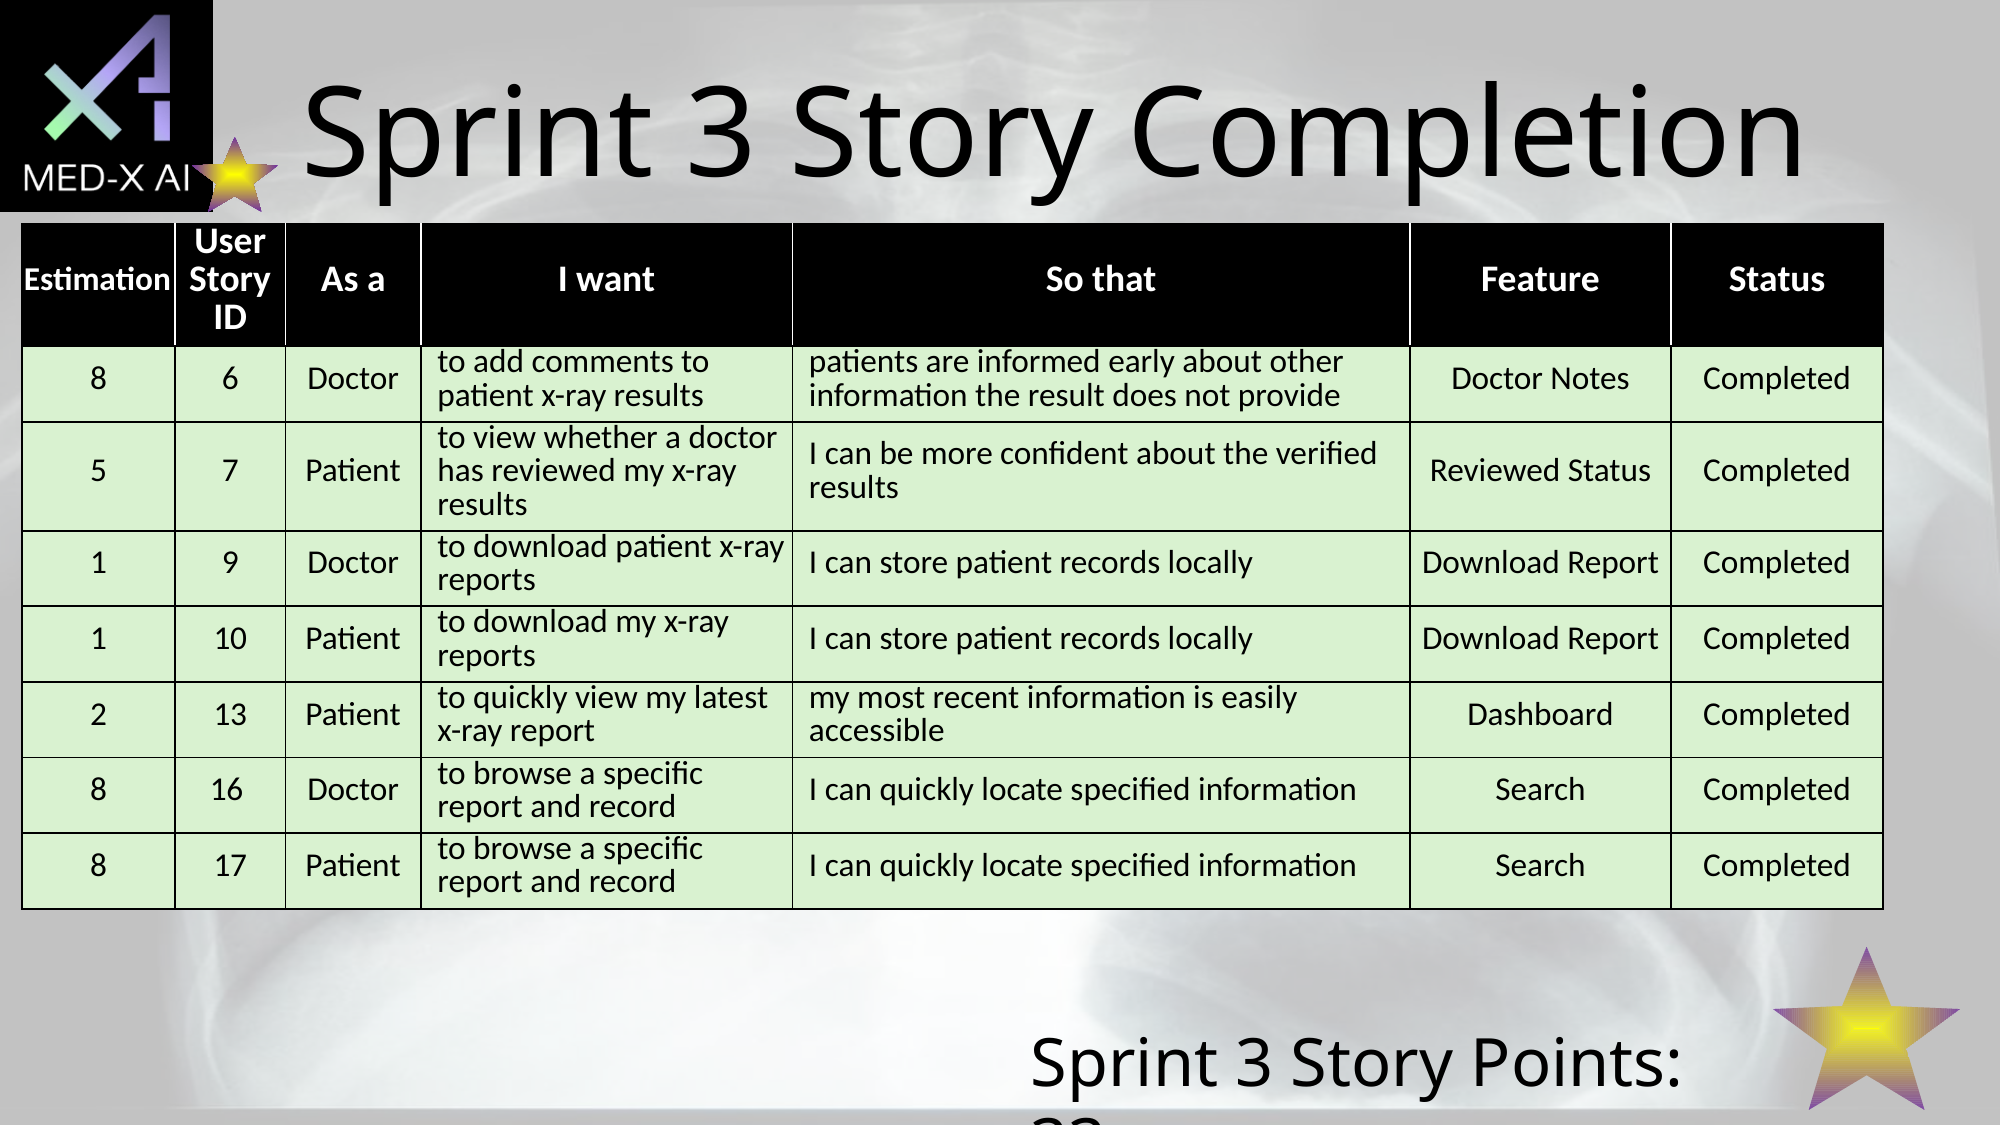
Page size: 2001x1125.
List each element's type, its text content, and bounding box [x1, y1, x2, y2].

table_cell Completed [1672, 683, 1882, 757]
table_cell I can quickly locate specified information [793, 758, 1409, 832]
table_cell 9 [176, 532, 285, 605]
table_header I want [422, 225, 792, 345]
table_cell 8 [23, 834, 174, 908]
table_cell I can store patient records locally [793, 532, 1409, 605]
table_cell 10 [176, 607, 285, 681]
table_header User Story ID [176, 225, 285, 345]
text_box [214, 132, 283, 216]
table_cell 17 [176, 834, 285, 908]
table_cell I can quickly locate specified information [793, 834, 1409, 908]
table_cell to quickly view my latest x-ray report [422, 683, 792, 757]
table_cell Reviewed Status [1411, 423, 1670, 530]
text_box Sprint 3 Story Completion [250, 44, 1861, 210]
table_cell to add comments to patient x-ray results [422, 347, 792, 421]
table_header Feature [1411, 225, 1670, 345]
table_header Status [1672, 225, 1882, 345]
table_cell Patient [286, 607, 420, 681]
table_header Estimation [23, 225, 174, 345]
table_cell Completed [1672, 347, 1882, 421]
table_cell to download patient x-ray reports [422, 532, 792, 605]
table_cell Doctor [286, 532, 420, 605]
table_cell Patient [286, 423, 420, 530]
table_cell to view whether a doctor has reviewed my x-ray results [422, 423, 792, 530]
table_cell I can be more confident about the verified results [793, 423, 1409, 530]
table_cell Patient [286, 683, 420, 757]
table_cell to browse a specific report and record [422, 758, 792, 832]
table_cell Completed [1672, 607, 1882, 681]
table_cell my most recent information is easily accessible [793, 683, 1409, 757]
table_cell Doctor [286, 758, 420, 832]
table_cell Search [1411, 834, 1670, 908]
table_header So that [793, 225, 1409, 345]
table_cell 7 [176, 423, 285, 530]
table_cell to browse a specific report and record [422, 834, 792, 908]
table_cell Download Report [1411, 607, 1670, 681]
table_cell 1 [23, 607, 174, 681]
table_cell 8 [23, 347, 174, 421]
table_cell 6 [176, 347, 285, 421]
table_cell 1 [23, 532, 174, 605]
table_cell 13 [176, 683, 285, 757]
table_cell Search [1411, 758, 1670, 832]
text_box Sprint 3 Story Points: 33 [1015, 1012, 1784, 1125]
table_cell to download my x-ray reports [422, 607, 792, 681]
table_cell 5 [23, 423, 174, 530]
text_box [1768, 942, 1965, 1114]
table_cell 8 [23, 758, 174, 832]
table_cell patients are informed early about other information the result does not provide [793, 347, 1409, 421]
table_cell Download Report [1411, 532, 1670, 605]
table_cell Doctor Notes [1411, 347, 1670, 421]
picture [0, 0, 214, 213]
table_cell Completed [1672, 758, 1882, 832]
table_header As a [286, 225, 420, 345]
table_cell 16 [176, 758, 285, 832]
table_cell Doctor [286, 347, 420, 421]
table_cell Patient [286, 834, 420, 908]
table_cell Completed [1672, 532, 1882, 605]
table_cell Completed [1672, 834, 1882, 908]
table_cell 2 [23, 683, 174, 757]
table_cell Completed [1672, 423, 1882, 530]
table_cell I can store patient records locally [793, 607, 1409, 681]
table_cell Dashboard [1411, 683, 1670, 757]
